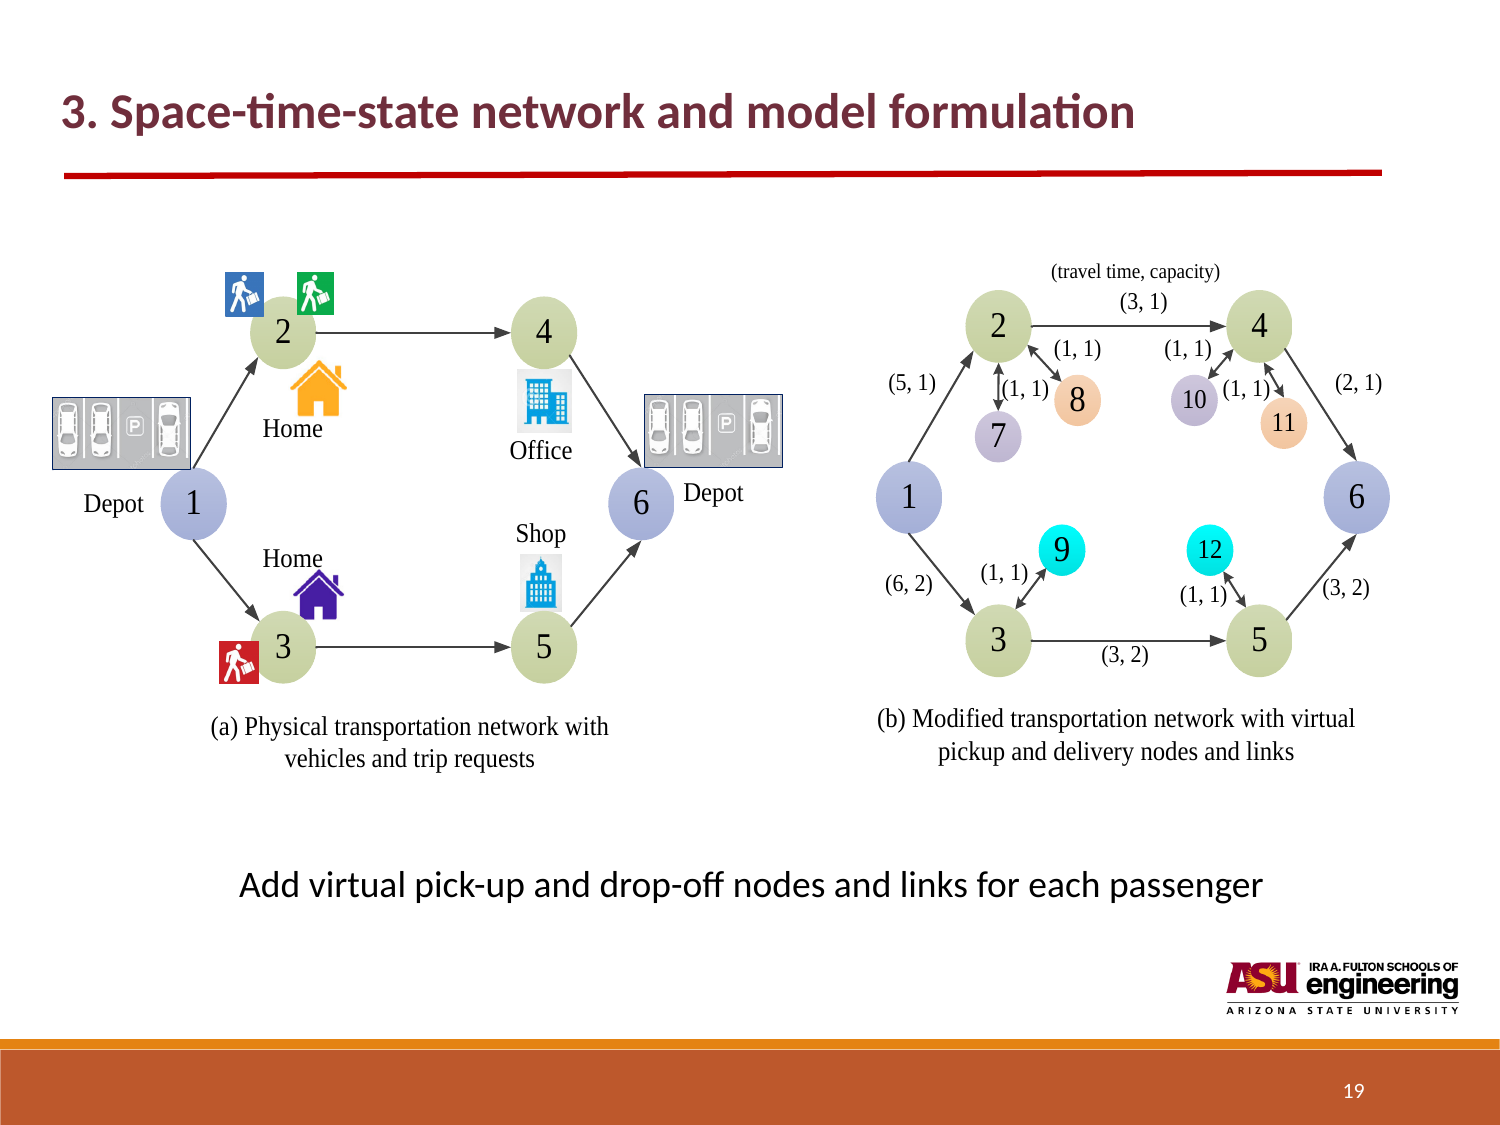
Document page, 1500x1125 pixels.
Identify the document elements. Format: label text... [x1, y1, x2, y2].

text_box 3. Space-time-state network and model formulation [45, 71, 1343, 147]
picture [1220, 955, 1465, 1021]
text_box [49, 248, 1397, 783]
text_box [63, 172, 1383, 177]
text_box Add virtual pick-up and drop-off nodes and links for each passenger [224, 852, 1299, 913]
slide_number 19 [1218, 1059, 1380, 1120]
